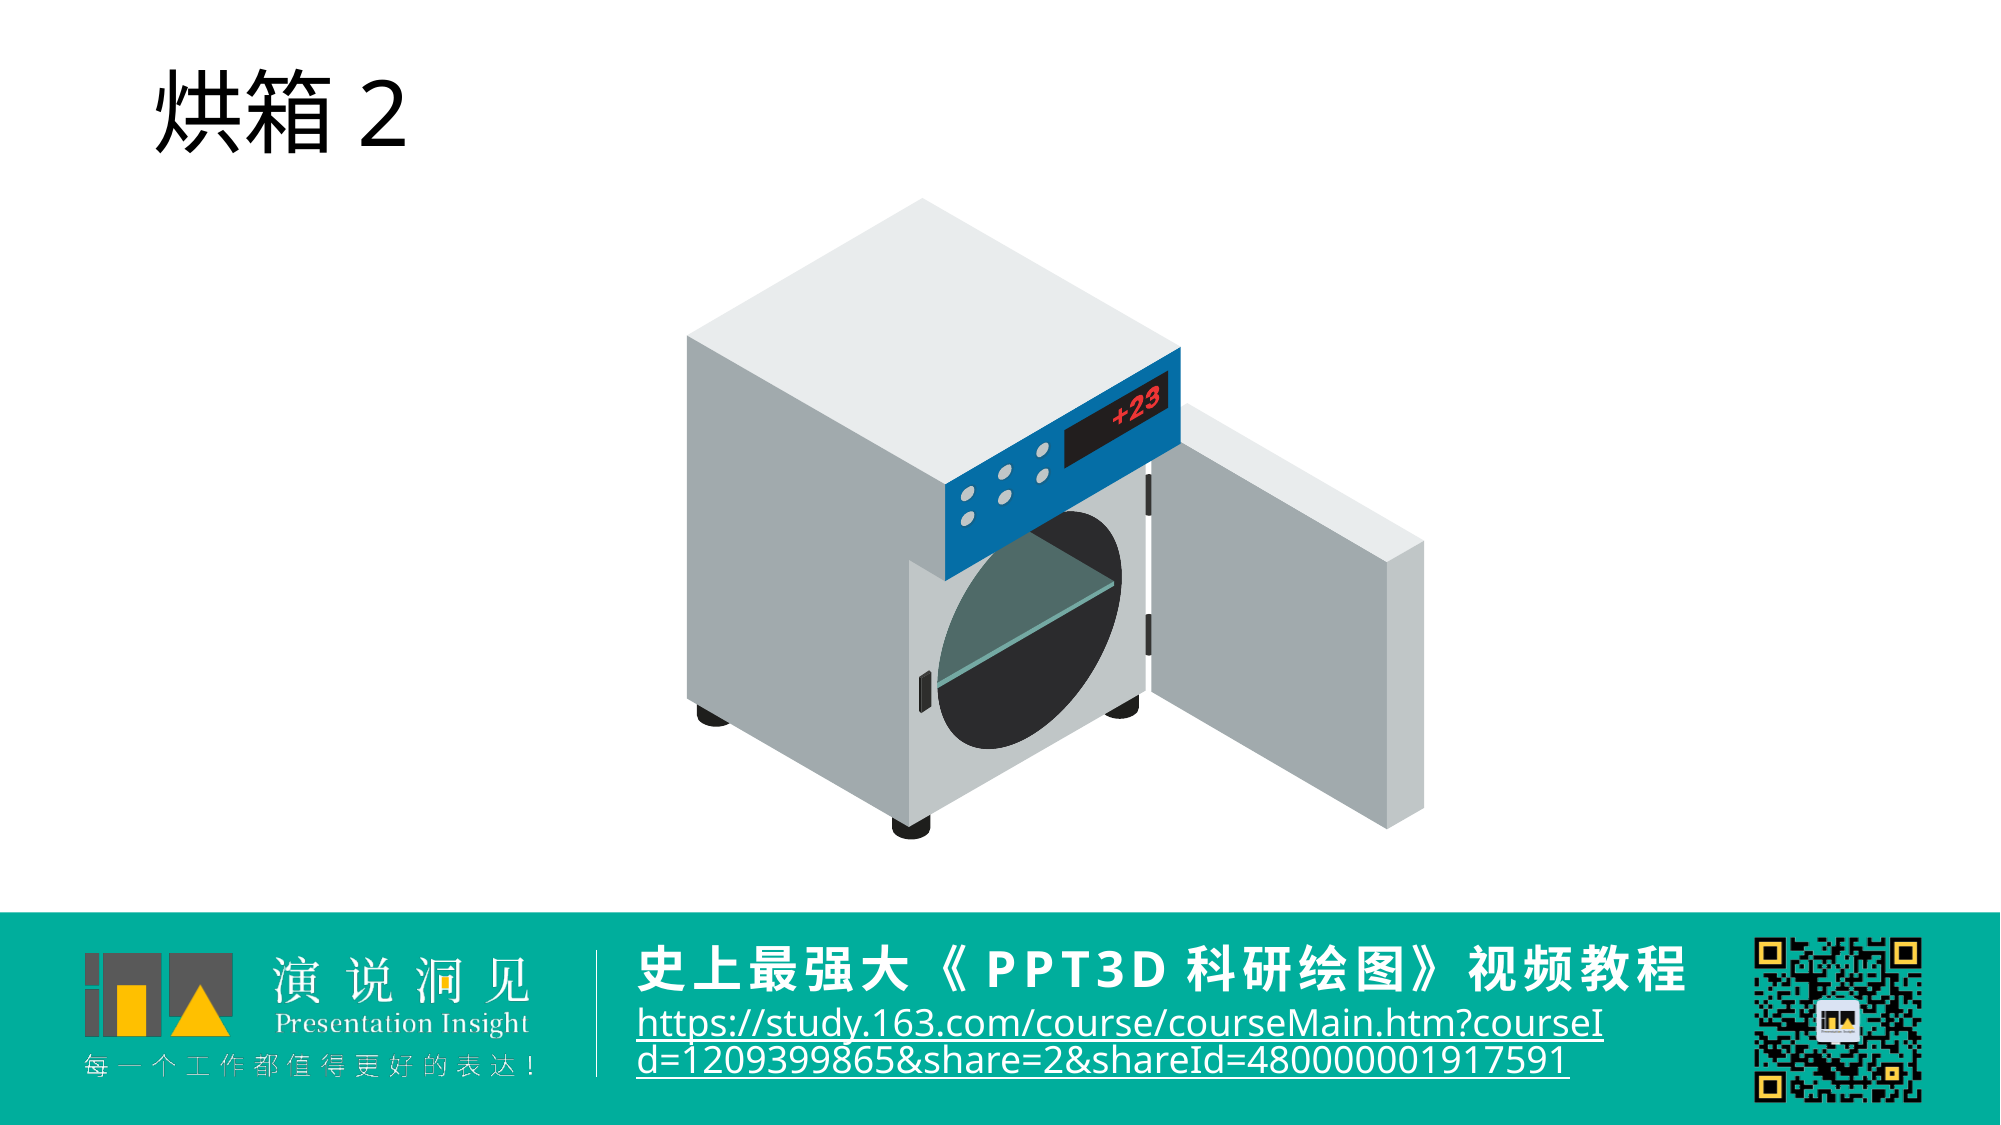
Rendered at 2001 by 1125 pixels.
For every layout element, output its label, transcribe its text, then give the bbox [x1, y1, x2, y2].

picture [67, 953, 569, 1097]
picture [1741, 924, 1935, 1116]
text_box 烘箱2 [137, 59, 1863, 278]
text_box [686, 197, 1425, 840]
